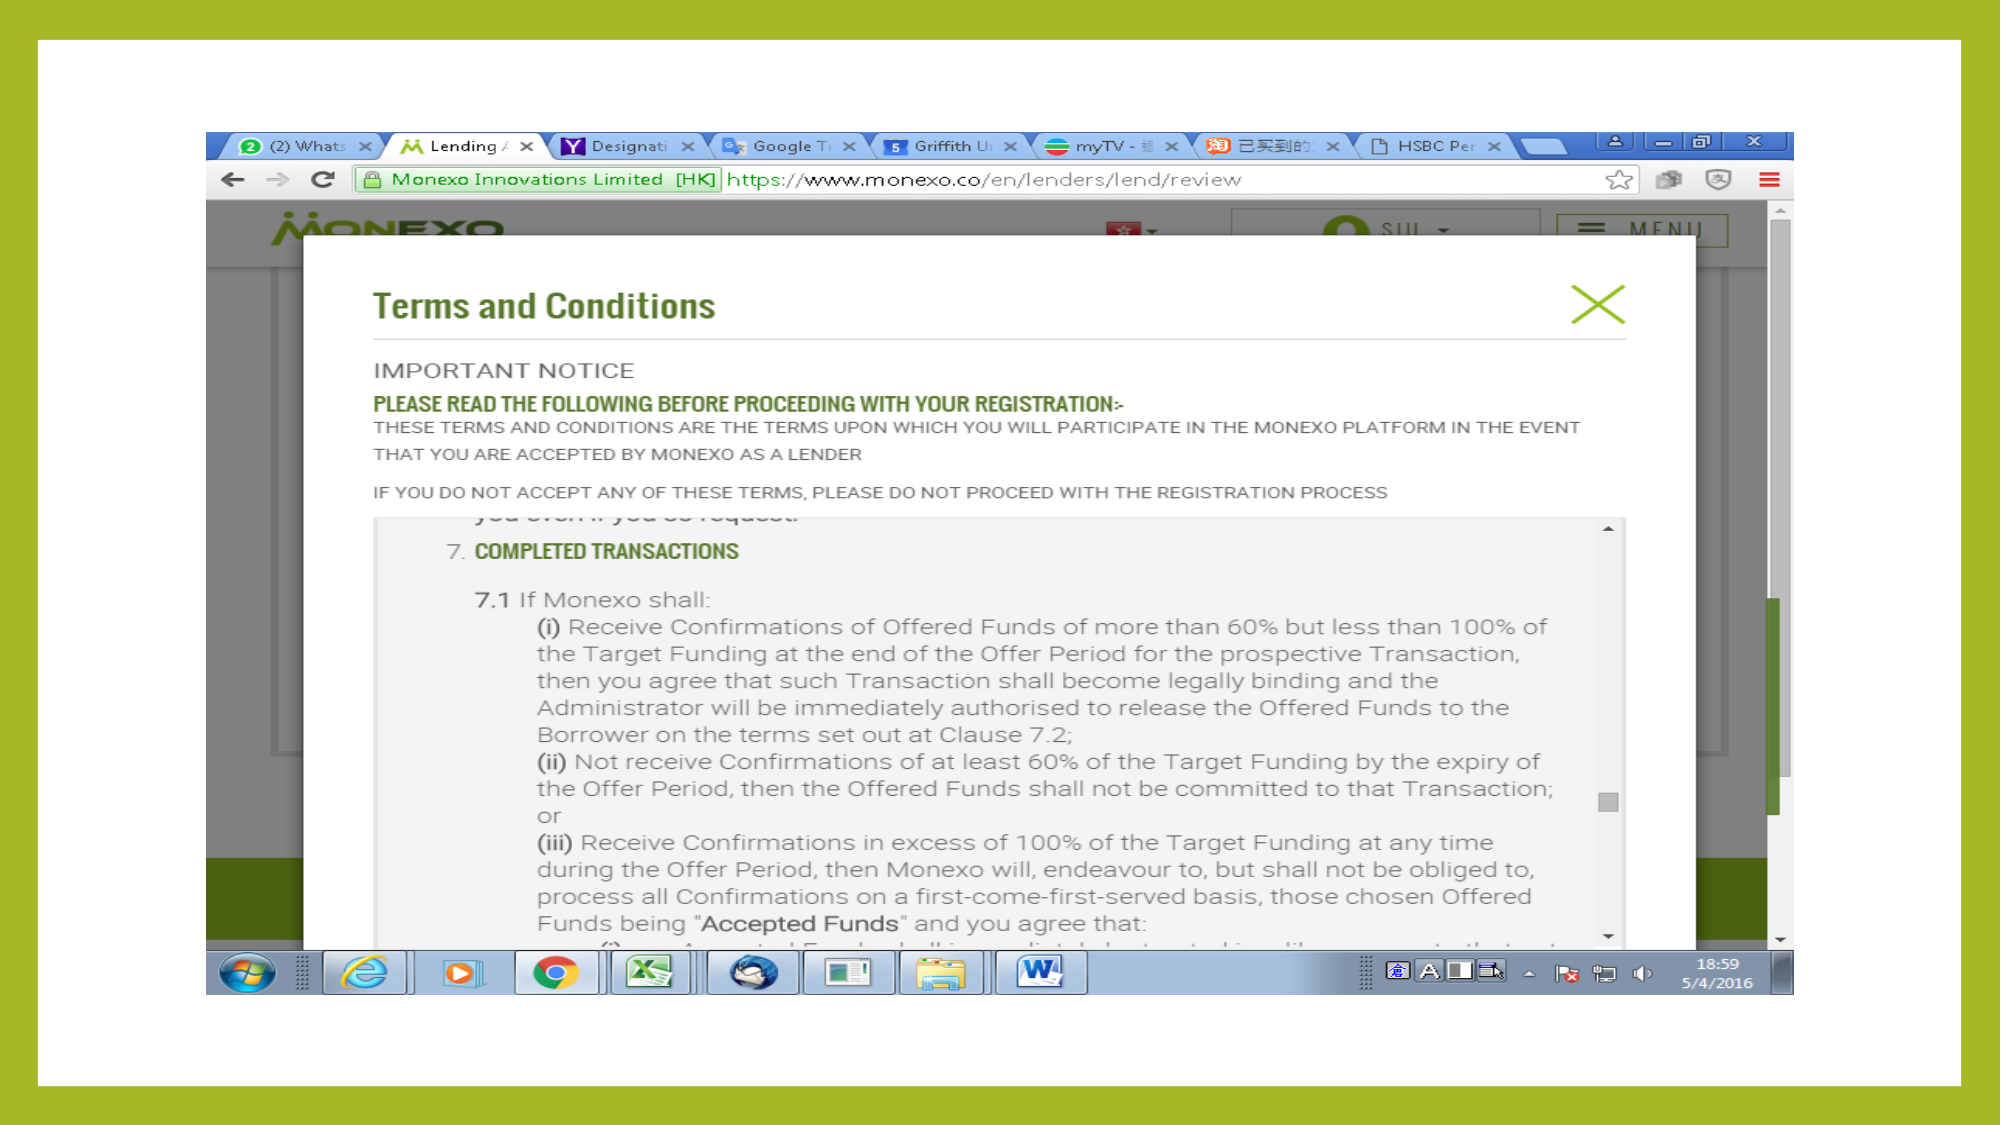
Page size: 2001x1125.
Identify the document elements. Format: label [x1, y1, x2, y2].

picture [206, 132, 1795, 995]
